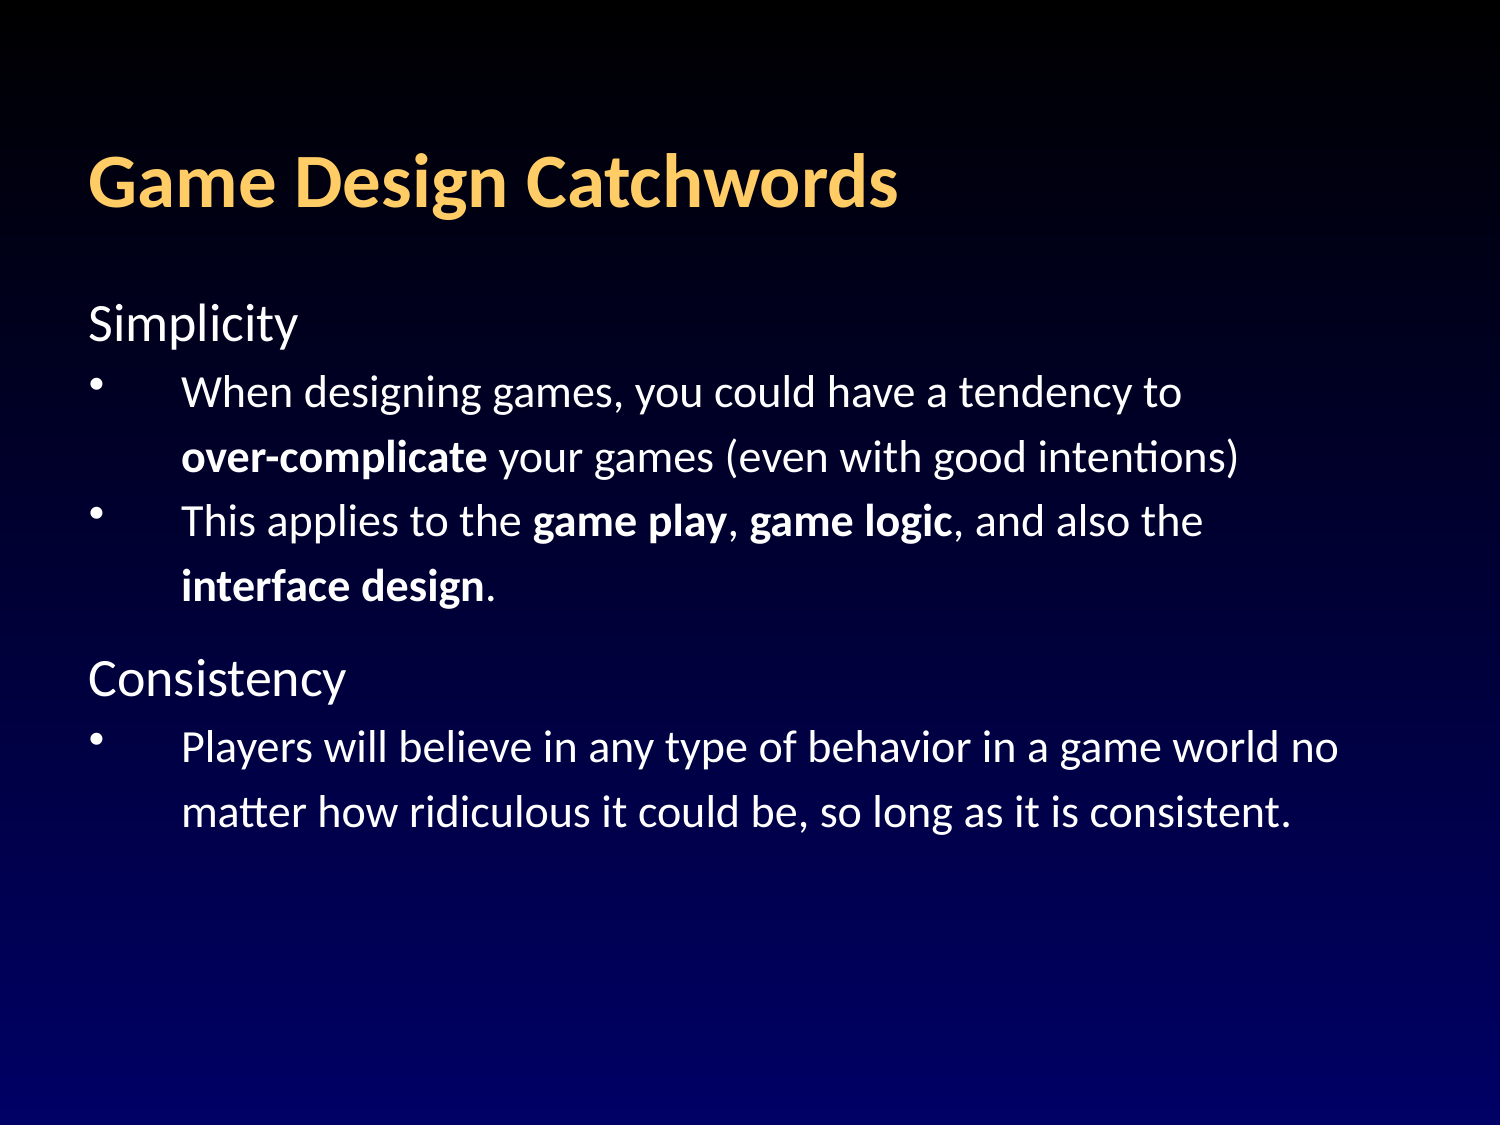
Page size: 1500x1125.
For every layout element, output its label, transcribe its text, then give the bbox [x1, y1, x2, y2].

list Simplicity When designing games, you could have a tendency to over-complicate your games (even with good intentions) This applies to the game play, game logic, and also the interface design. Consistency Players will believe in any type of behavior in a game world no matter how ridiculous it could be, so long as it is consistent. [75, 280, 1477, 967]
title Game Design Catchwords [75, 124, 1466, 263]
